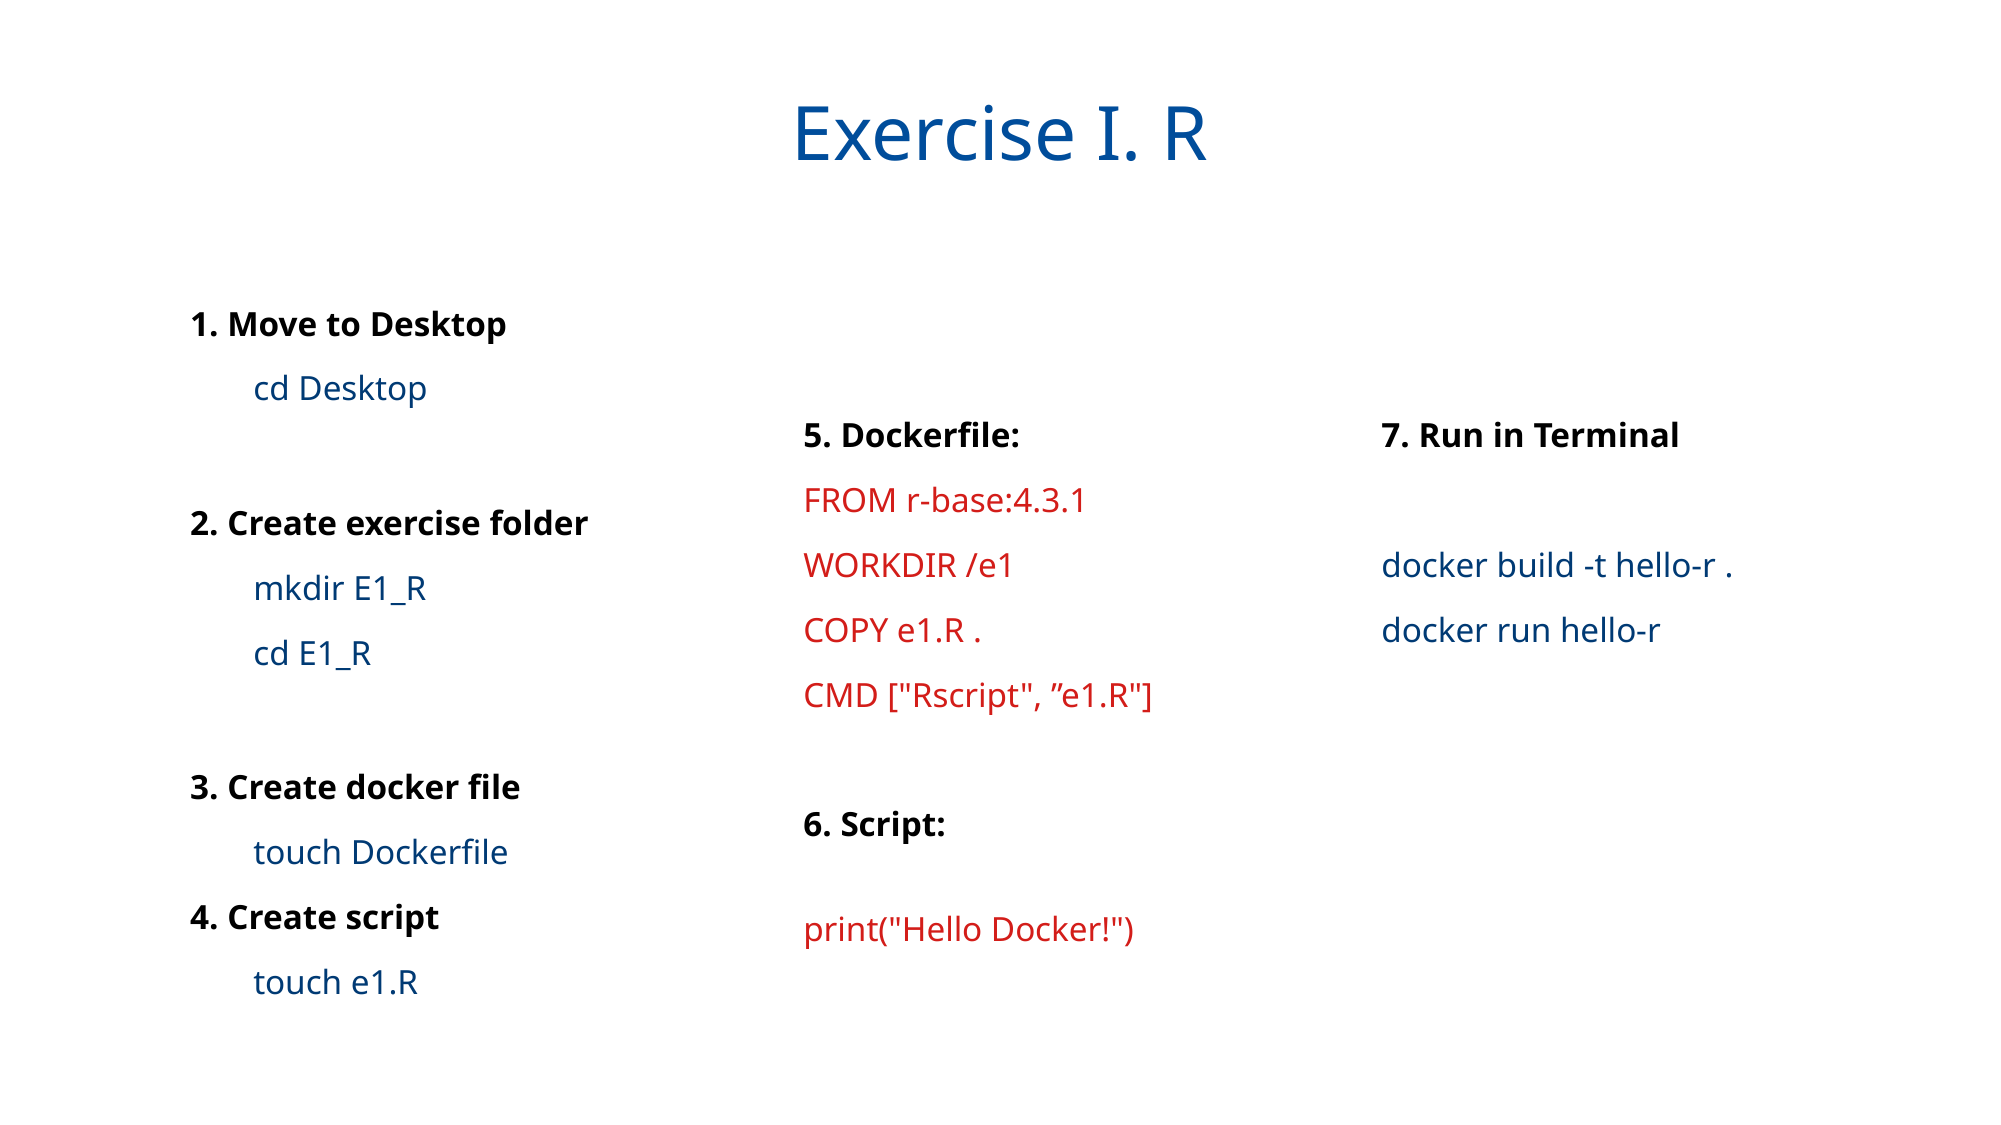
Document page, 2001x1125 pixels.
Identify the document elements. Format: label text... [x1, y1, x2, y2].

text_box 7. Run in Terminal docker build -t hello-r . docker run hello-r [1381, 414, 1938, 649]
title Exercise I. R [250, 85, 1750, 153]
text_box 5. Dockerfile: FROM r-base:4.3.1 WORKDIR /e1 COPY e1.R . CMD ["Rscript", ”e1.R"] 6. Script: print("Hello Docker!") [803, 414, 1266, 980]
list 1. Move to Desktop cd Desktop 2. Create exercise folder mkdir E1_R cd E1_R 3. Create docker file touch Dockerfile 4. Create script touch e1.R [190, 302, 653, 1001]
